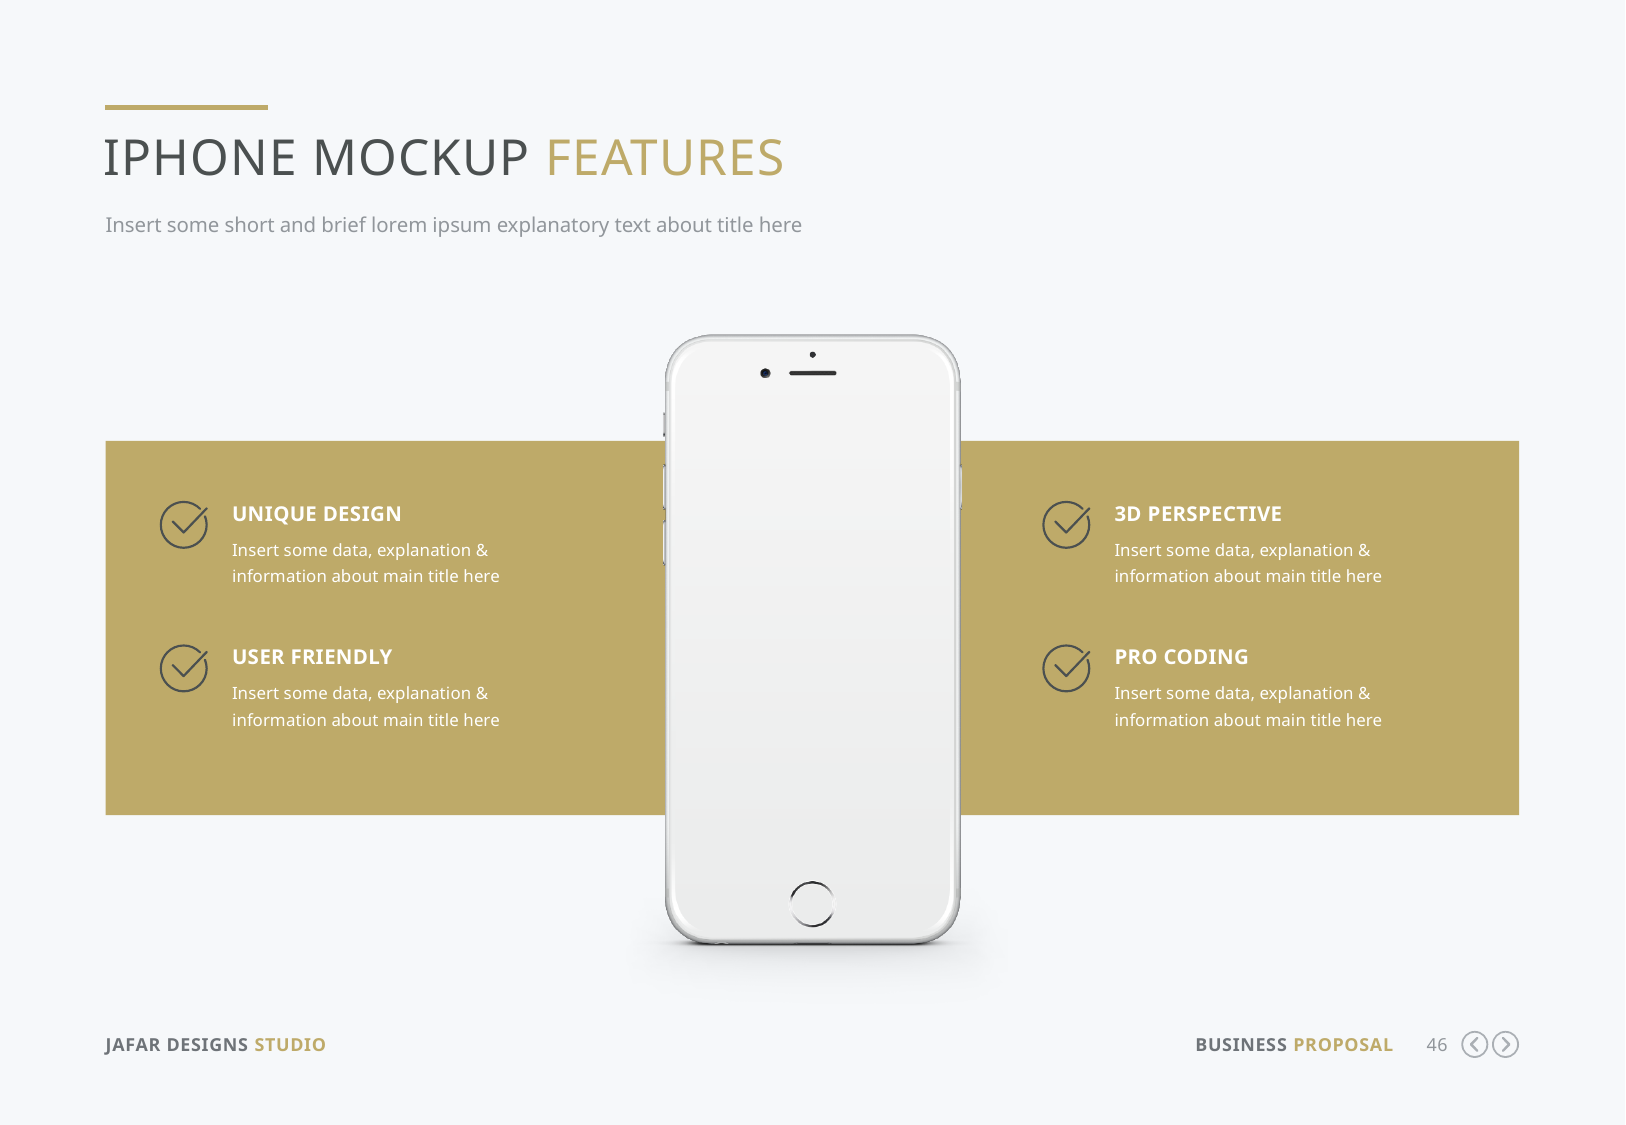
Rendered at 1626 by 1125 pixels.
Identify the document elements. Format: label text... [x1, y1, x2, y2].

list Insert some short and brief lorem ipsum explanatory text about title here [105, 209, 1519, 241]
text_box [1042, 500, 1438, 731]
list iPhone Mockup Features [103, 125, 1518, 183]
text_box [159, 500, 556, 731]
picture [559, 281, 1066, 1020]
